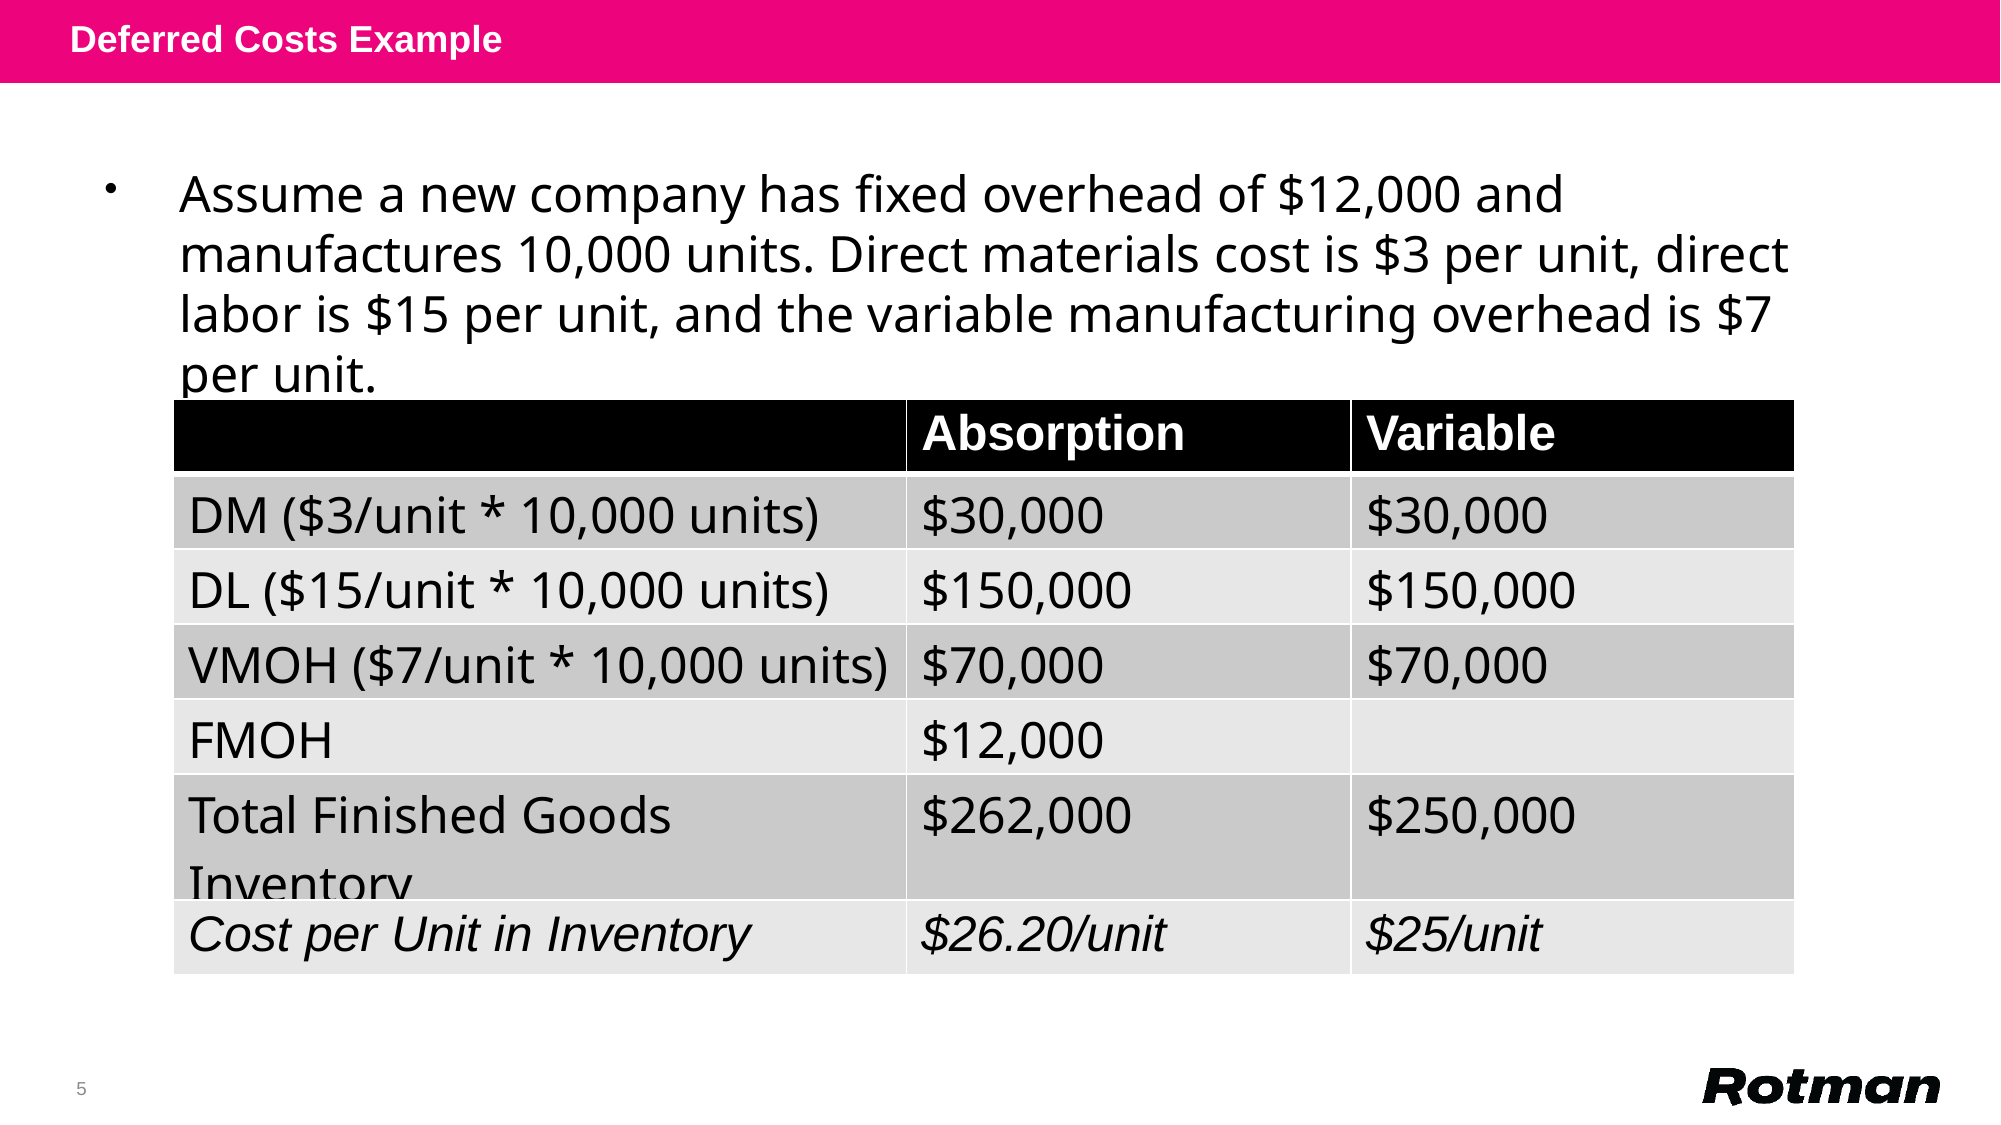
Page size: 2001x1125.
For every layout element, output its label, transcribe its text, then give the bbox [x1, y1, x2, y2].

picture [1702, 1068, 1940, 1106]
table_cell $30,000 [907, 477, 1350, 548]
table_cell $12,000 [907, 700, 1350, 773]
table_cell $25/unit [1352, 901, 1794, 974]
table_cell $26.20/unit [907, 901, 1350, 974]
table_cell FMOH [174, 700, 906, 773]
table_header Variable [1352, 400, 1794, 471]
table_cell [1352, 700, 1794, 773]
table_cell $262,000 [907, 775, 1350, 899]
subtitle Deferred Costs Example [55, 0, 1630, 79]
table_header [174, 400, 906, 471]
table_cell $150,000 [1352, 550, 1794, 623]
table_cell DM ($3/unit * 10,000 units) [174, 477, 906, 548]
text_box Assume a new company has fixed overhead of $12,000 and manufactures 10,000 units. Direct materials cost is $3 per unit, direct labor is $15 per unit, and the variable manufacturing overhead is $7 per unit. [102, 160, 1854, 403]
table_cell $70,000 [1352, 625, 1794, 698]
slide_number 5 [39, 761, 118, 1125]
table_cell $70,000 [907, 625, 1350, 698]
table_cell VMOH ($7/unit * 10,000 units) [174, 625, 906, 698]
table_cell $250,000 [1352, 775, 1794, 899]
table_cell Total Finished Goods Inventory [174, 775, 906, 899]
table_cell $150,000 [907, 550, 1350, 623]
table_cell Cost per Unit in Inventory [174, 901, 906, 974]
table_header Absorption [907, 400, 1350, 471]
table_cell $30,000 [1352, 477, 1794, 548]
table_cell DL ($15/unit * 10,000 units) [174, 550, 906, 623]
